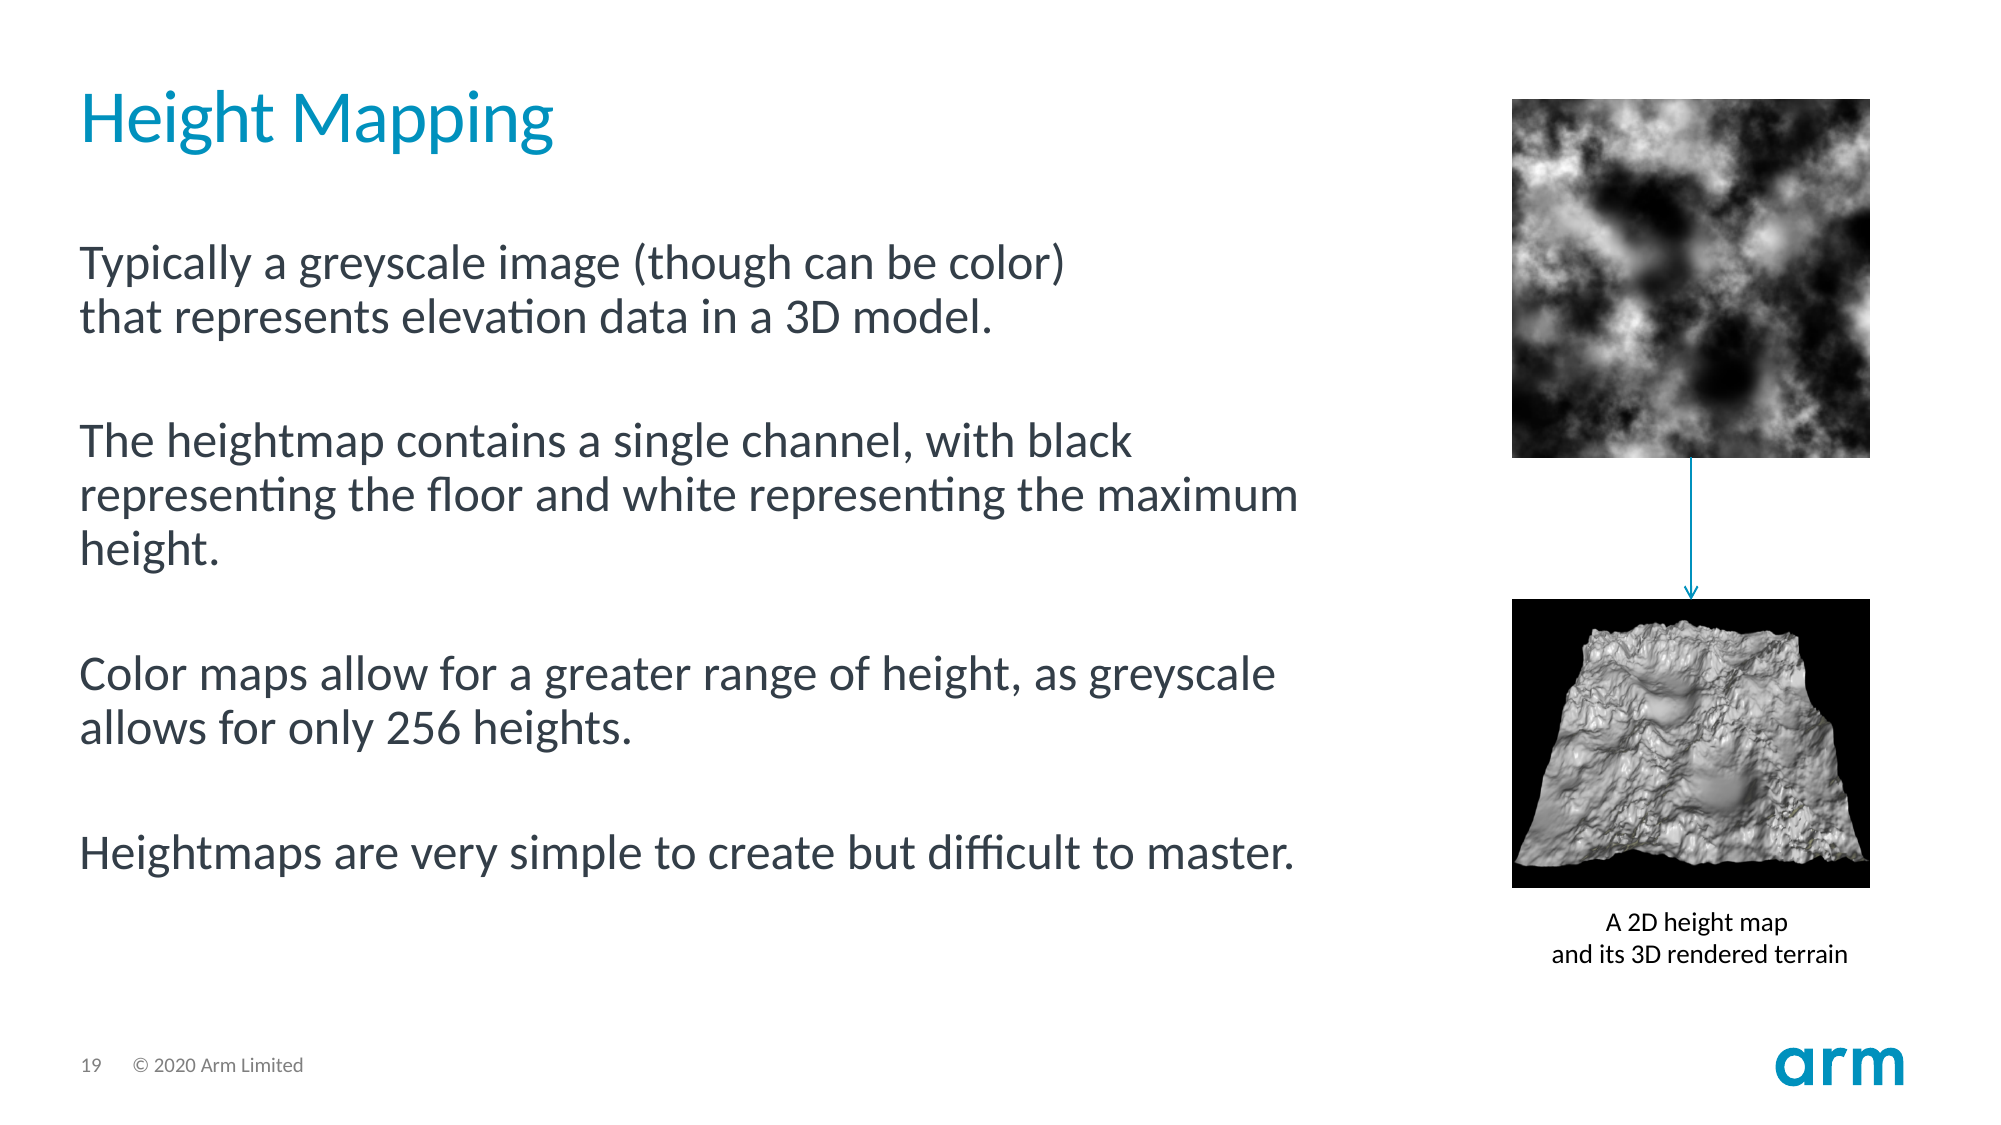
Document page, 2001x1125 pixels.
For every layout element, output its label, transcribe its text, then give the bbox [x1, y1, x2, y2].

list Typically a greyscale image (though can be color) that represents elevation data in a 3D model. The heightmap contains a single channel, with black representing the floor and white representing the maximum height. Color maps allow for a greater range of height, as greyscale allows for only 256 heights. Heightmaps are very simple to create but difficult to master. [79, 236, 1400, 1004]
picture [1512, 599, 1870, 888]
text_box A 2D height map and its 3D rendered terrain [1512, 904, 1888, 1004]
picture [1512, 99, 1870, 458]
title Height Mapping [80, 48, 1915, 158]
